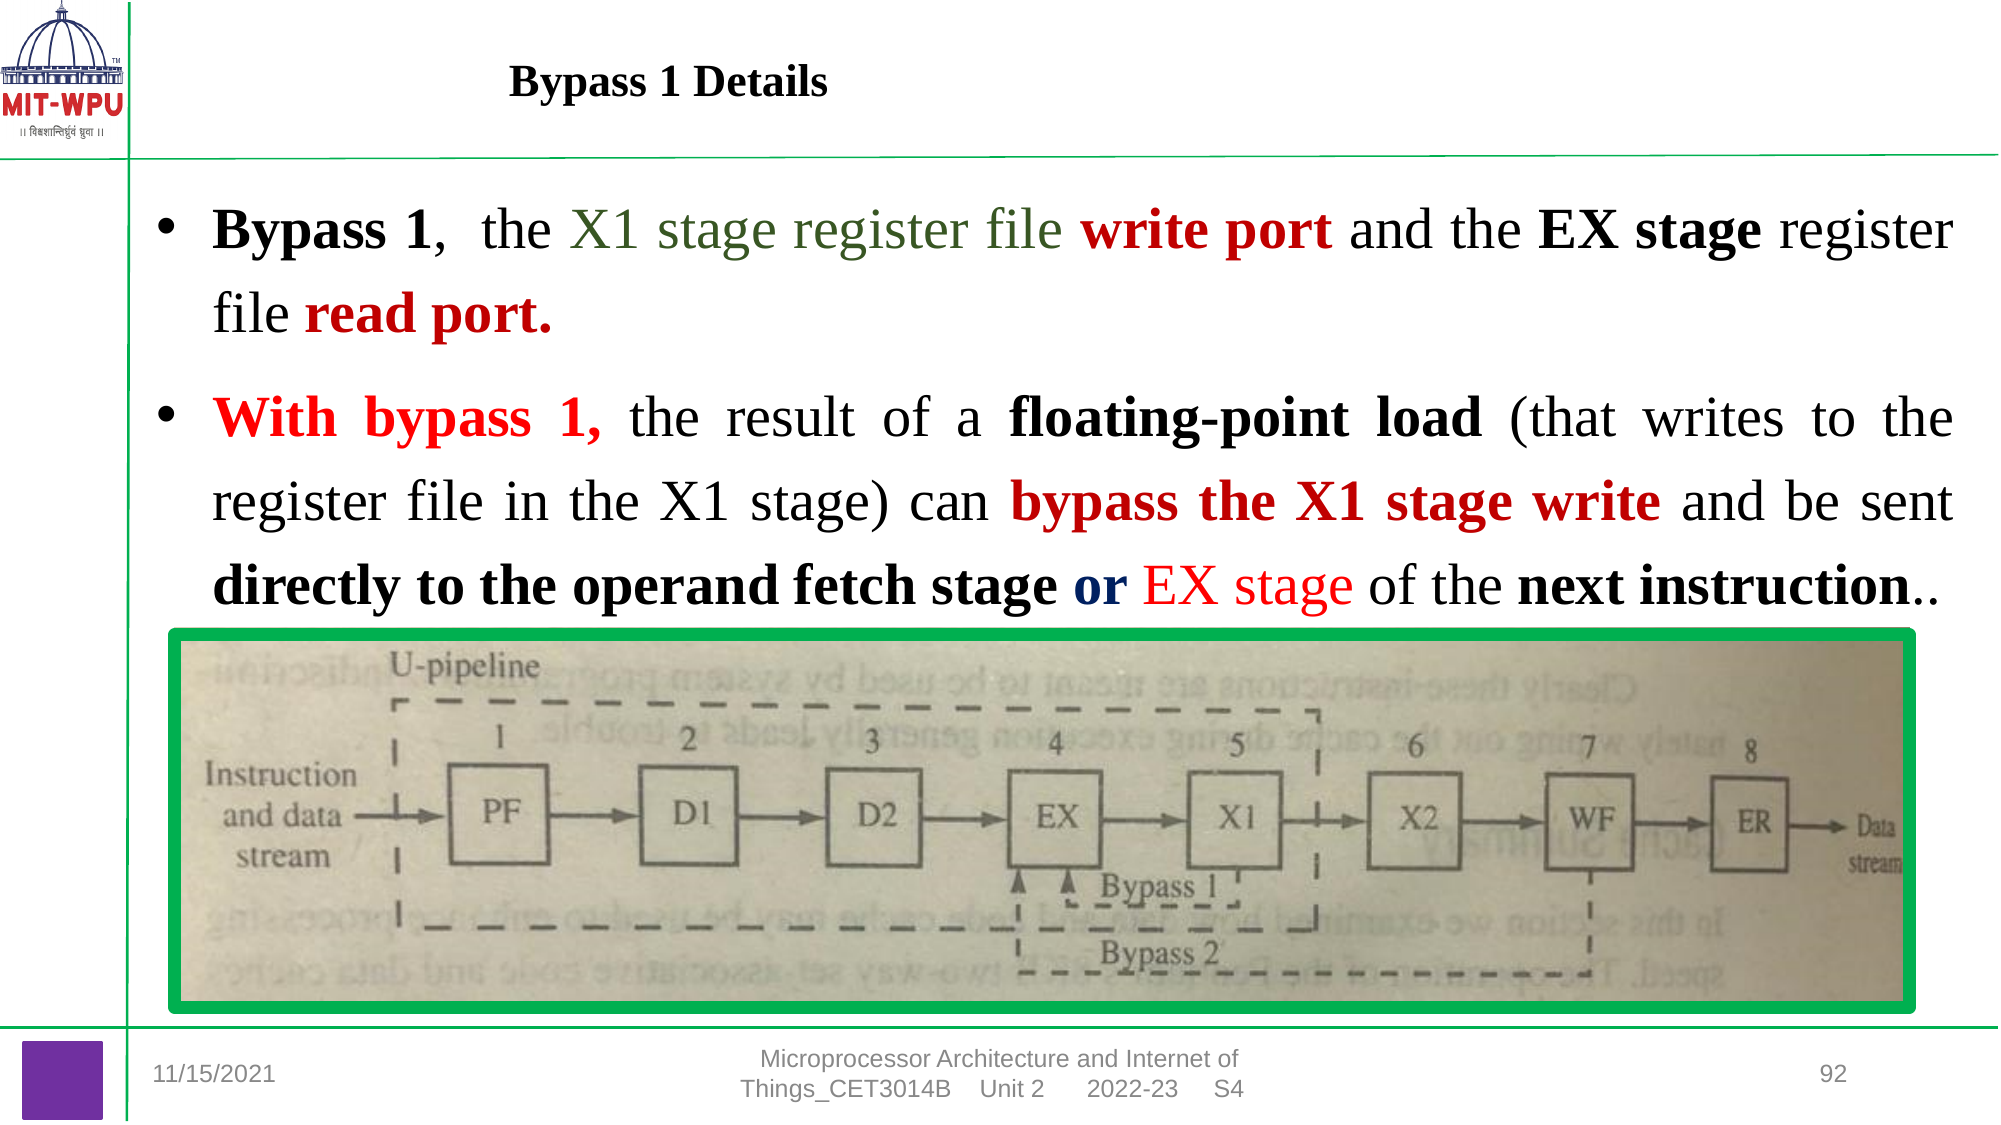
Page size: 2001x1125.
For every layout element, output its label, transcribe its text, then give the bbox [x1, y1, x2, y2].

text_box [0, 154, 121, 160]
picture [0, 0, 138, 140]
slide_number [137, 1042, 588, 1103]
list Bypass 1, the X1 stage register file write port and the EX stage register file read port. With bypass 1, the result of a floating-point load (that writes to the register file in the X1 stage) can bypass the X1 stage write and be sent directly to the operand fetch stage or EX stage of the next instruction.. [135, 171, 1970, 626]
title Bypass 1 Details [493, 49, 1206, 115]
slide_number ‹#› [1412, 1042, 1863, 1103]
text_box [23, 1042, 102, 1118]
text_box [126, 1039, 130, 1122]
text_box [126, 1, 130, 1026]
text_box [135, 154, 1999, 160]
footer Microprocessor Architecture and Internet of Things_CET3014B Unit 2 2022-23 S4 [662, 1042, 1338, 1103]
picture [174, 627, 1910, 1001]
